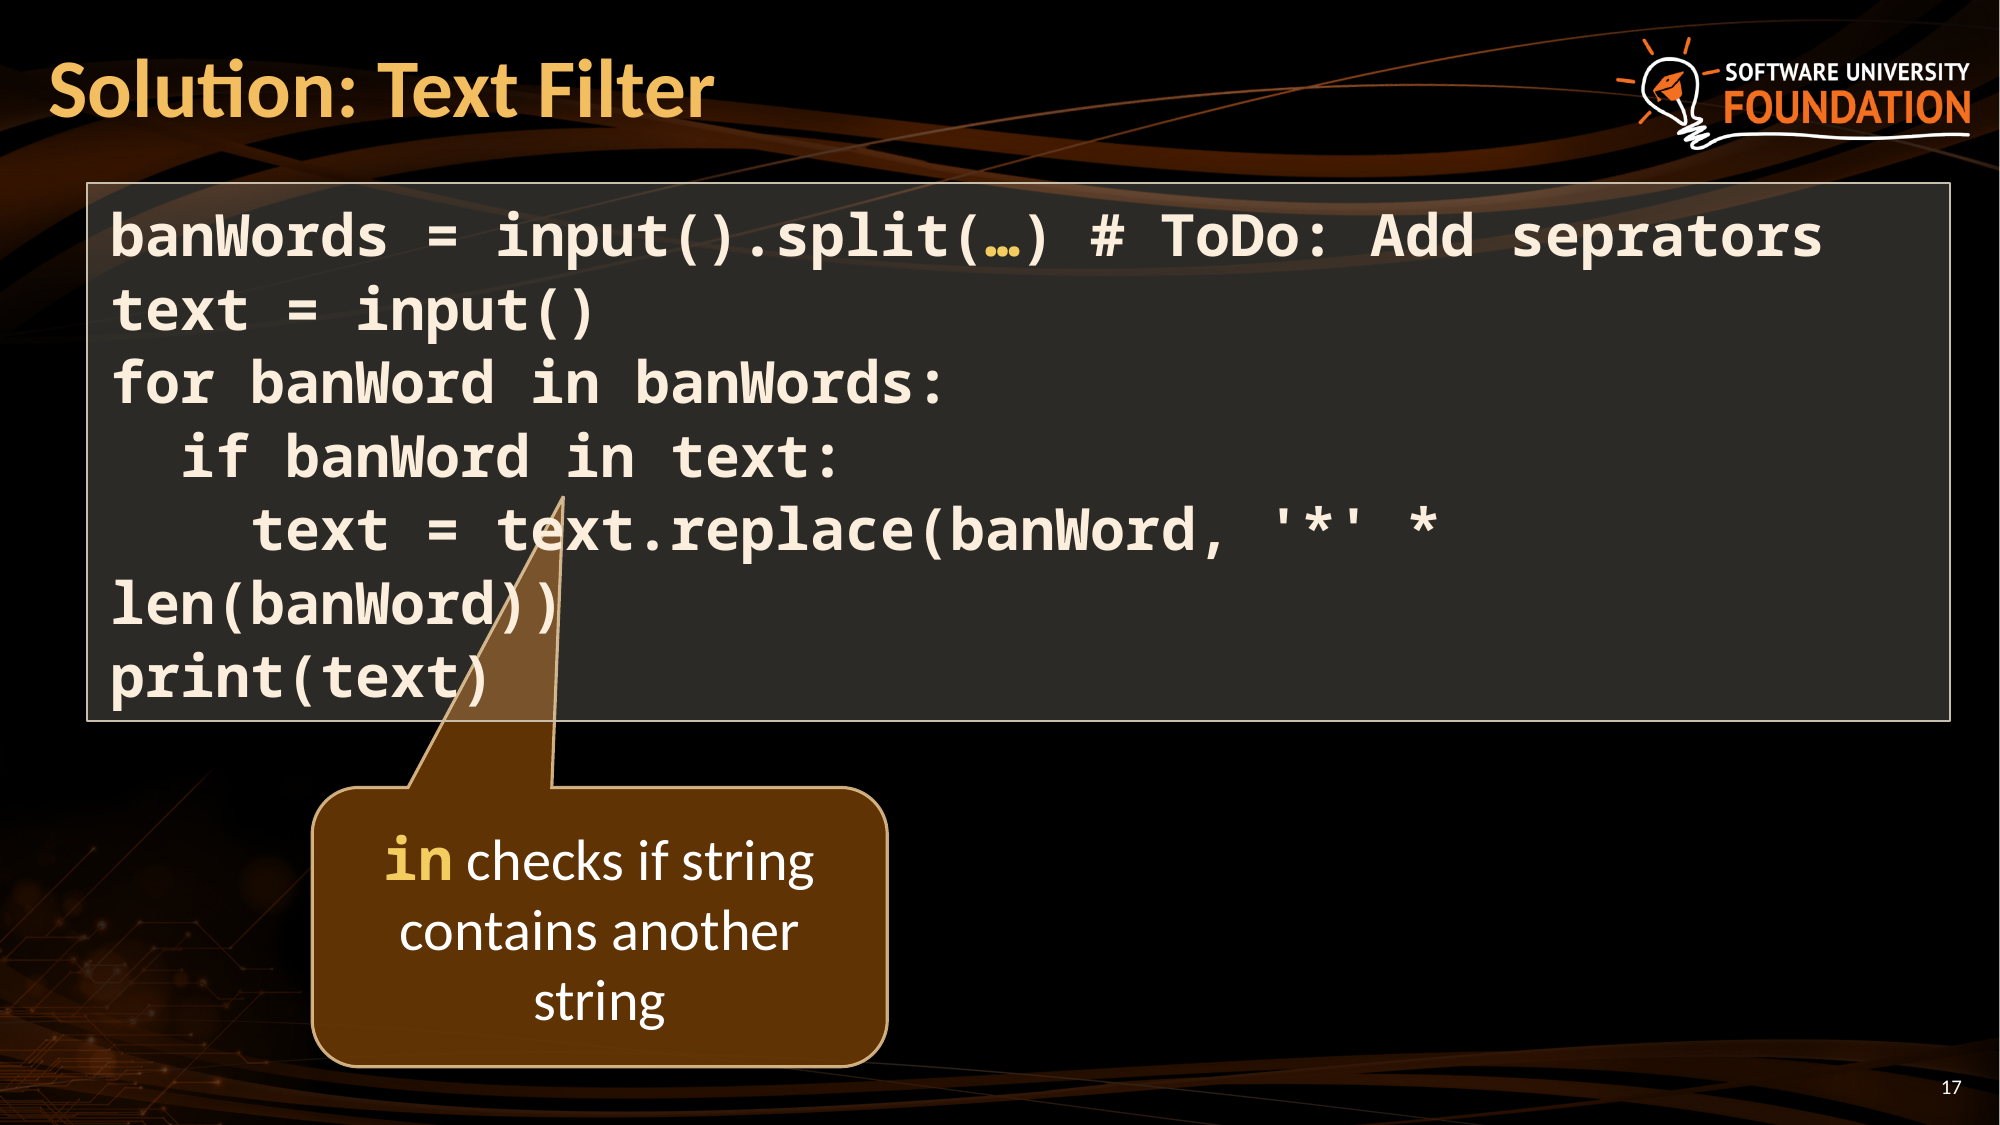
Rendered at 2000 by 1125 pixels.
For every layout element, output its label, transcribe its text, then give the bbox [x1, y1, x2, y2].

title Solution: Text Filter [30, 6, 1602, 175]
text_box in checks if string contains another string [311, 721, 889, 1068]
slide_number 17 [1897, 1070, 1968, 1103]
picture [0, 0, 2000, 1125]
text_box banWords = input().split(…) # ToDo: Add seprators text = input() for banWord in banWords: if banWord in text: text = text.replace(banWord, '*' * len(banWord)) print(text) [87, 183, 1950, 721]
